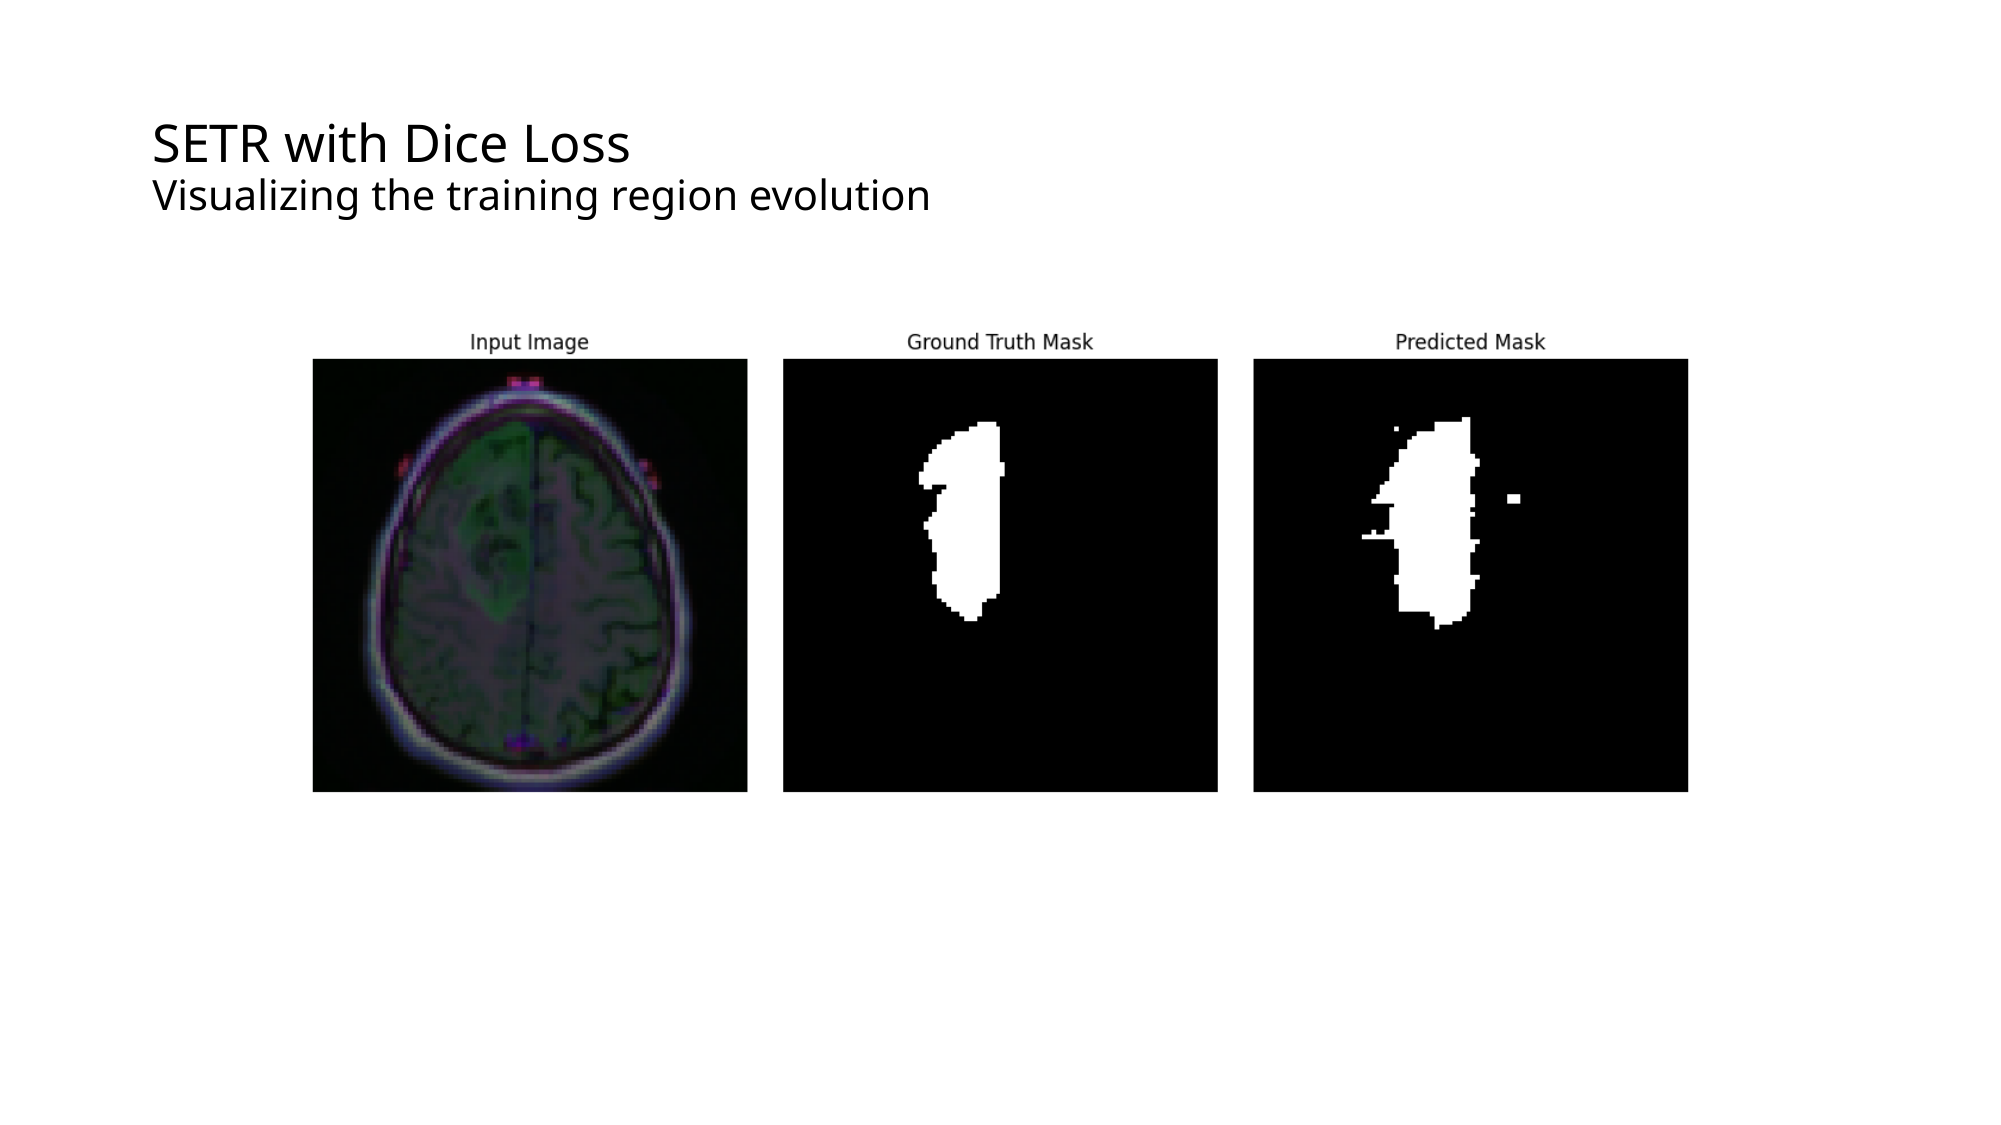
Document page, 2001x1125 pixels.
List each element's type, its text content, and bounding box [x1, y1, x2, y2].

title SETR with Dice Loss Visualizing the training region evolution [137, 59, 1863, 278]
picture [301, 320, 1699, 805]
